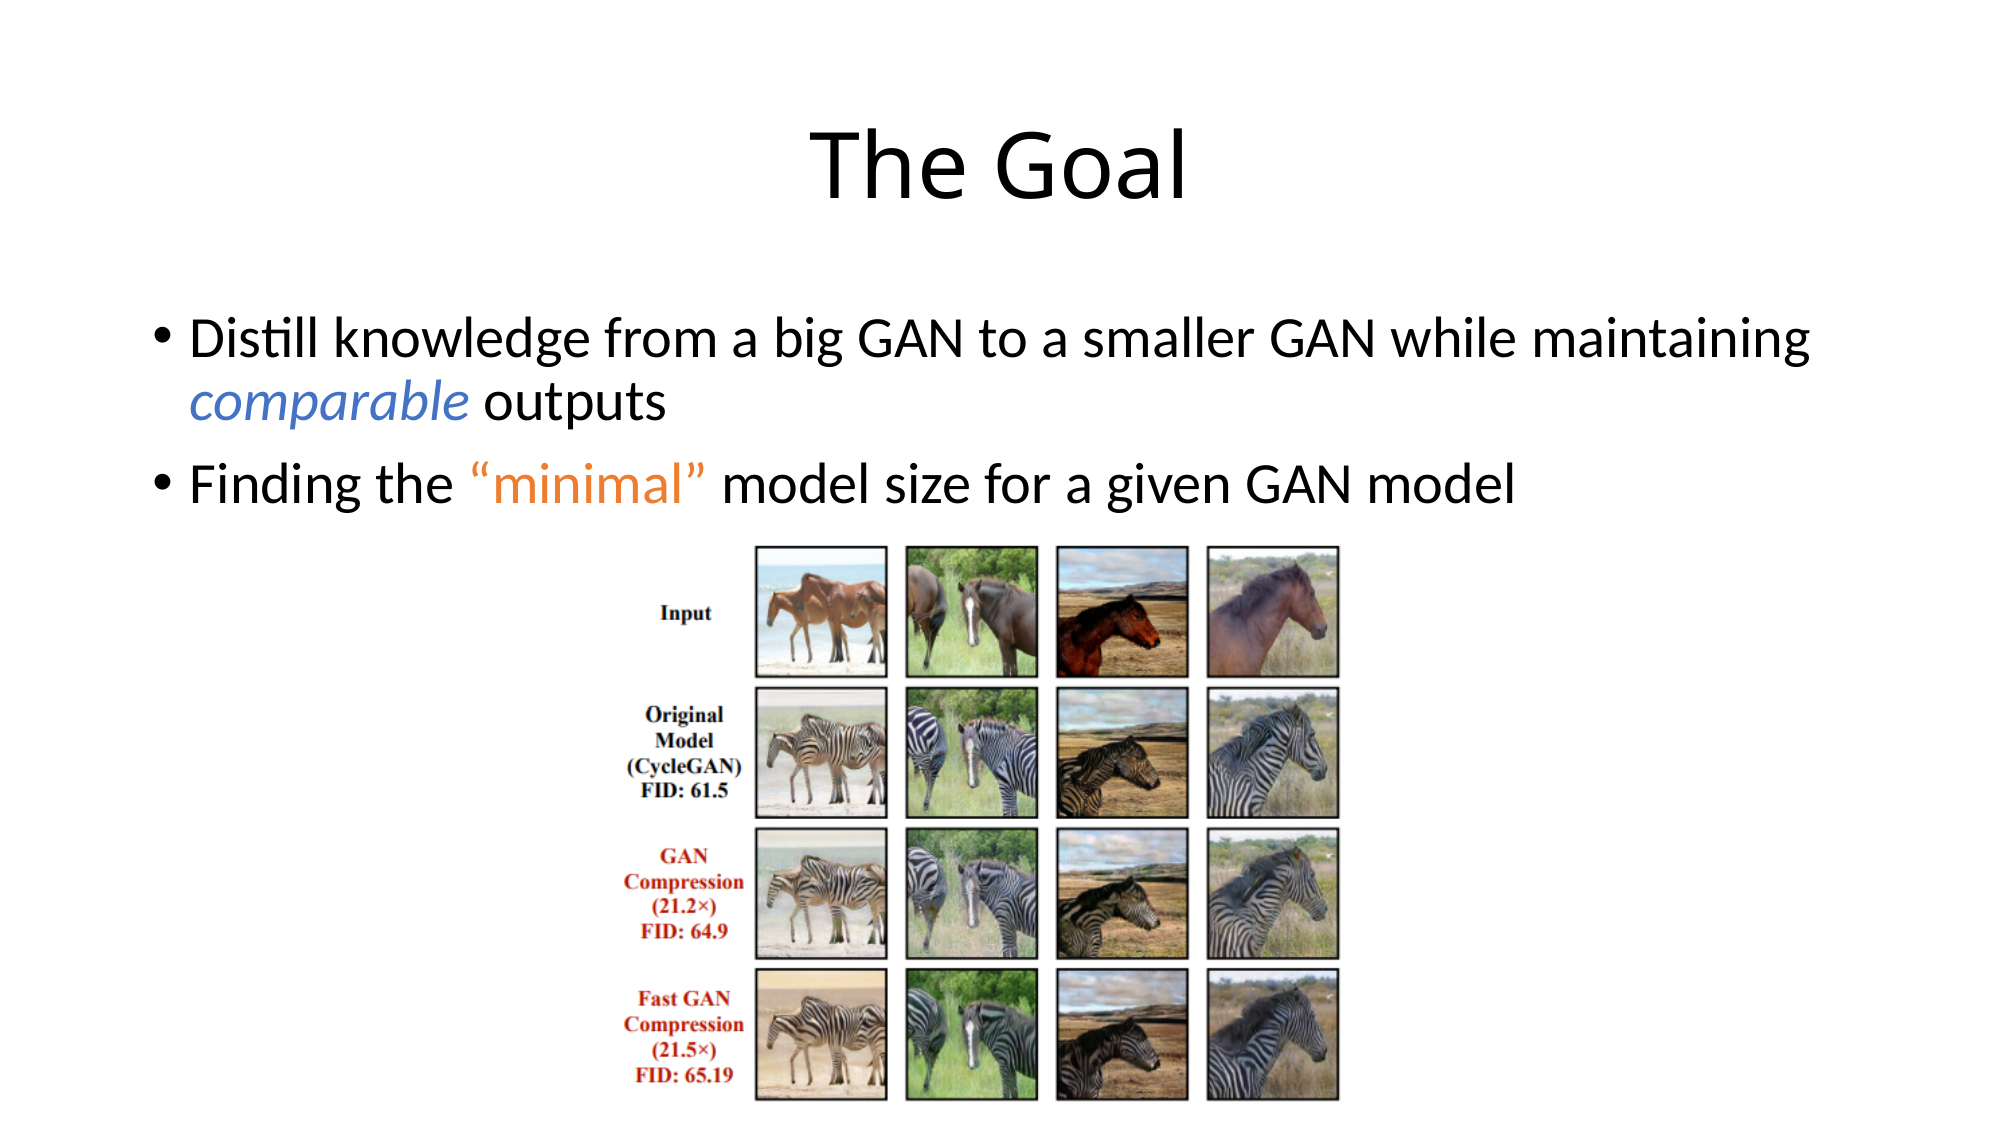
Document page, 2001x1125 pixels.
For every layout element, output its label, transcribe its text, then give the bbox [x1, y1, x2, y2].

title The Goal [137, 59, 1863, 278]
picture [619, 538, 1358, 1108]
list Distill knowledge from a big GAN to a smaller GAN while maintaining comparable outputs Finding the “minimal” model size for a given GAN model [137, 299, 1863, 1014]
